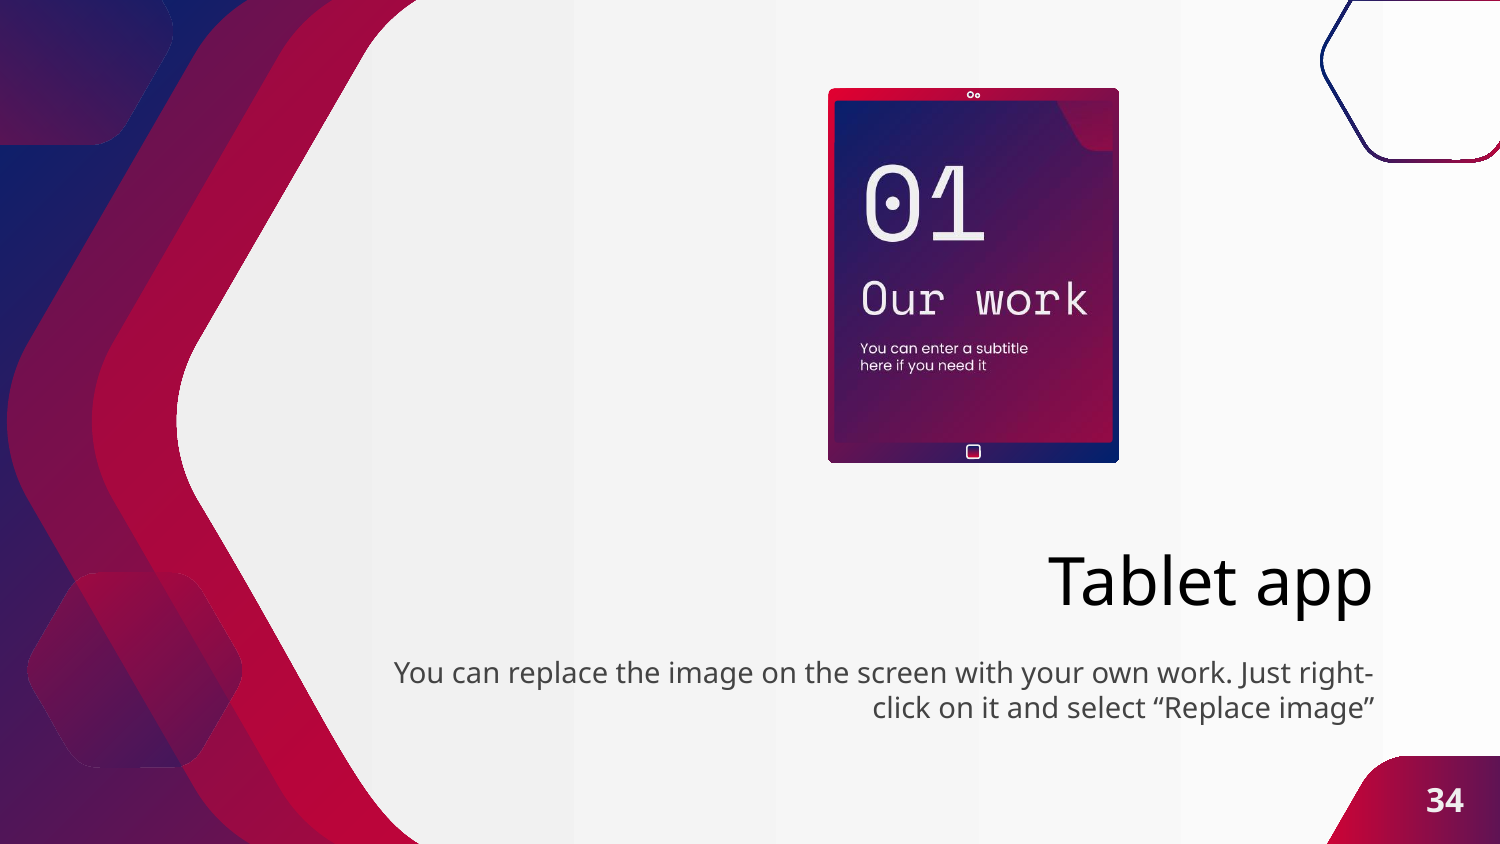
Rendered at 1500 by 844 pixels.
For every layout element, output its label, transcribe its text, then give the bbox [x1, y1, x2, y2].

title Tablet app [357, 532, 1390, 626]
slide_number 34 [1389, 755, 1500, 844]
picture [834, 100, 1113, 443]
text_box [828, 88, 1119, 463]
subtitle You can replace the image on the screen with your own work. Just right-click on it and select “Replace image” [357, 639, 1390, 733]
